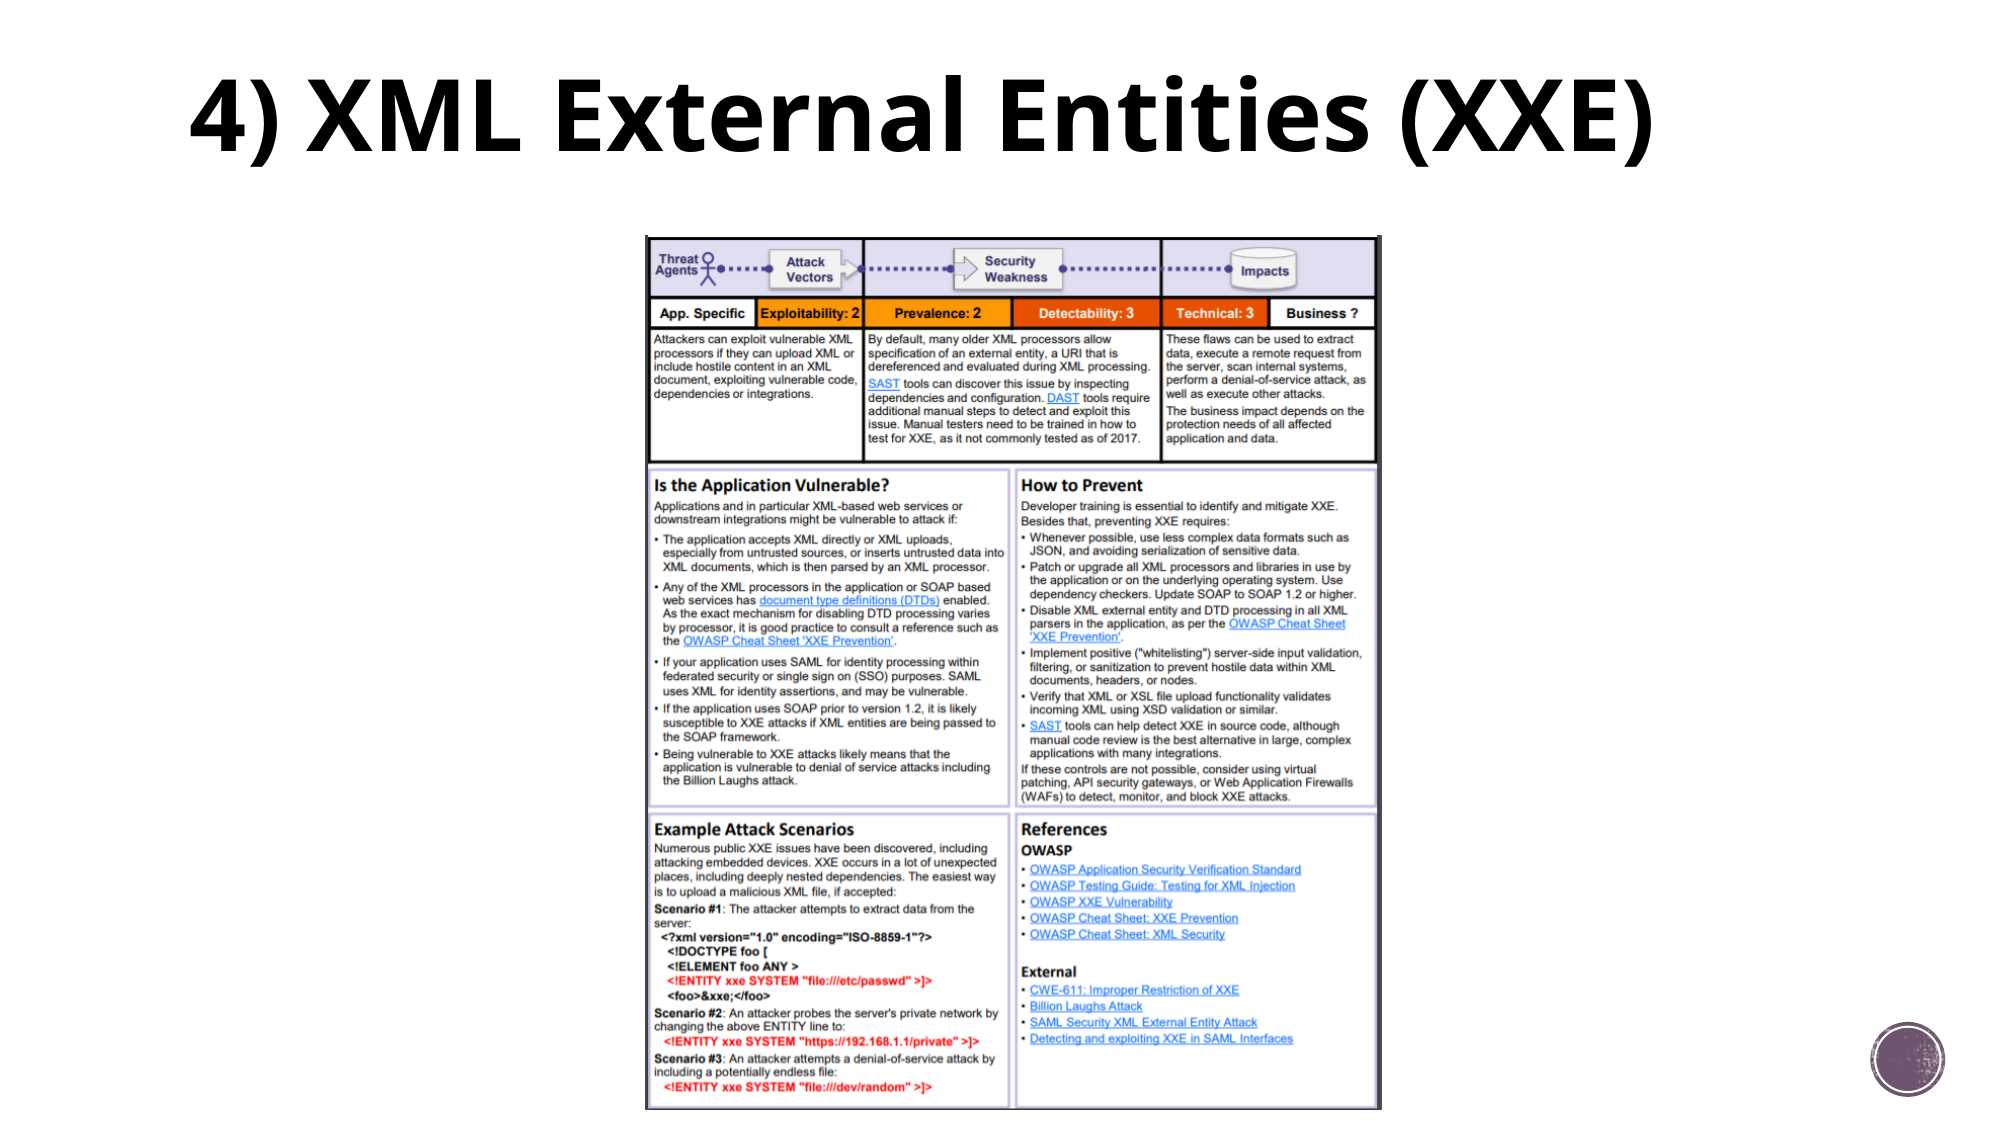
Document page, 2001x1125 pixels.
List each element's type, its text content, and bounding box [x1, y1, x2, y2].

title 4) XML External Entities (XXE) [174, 30, 1825, 220]
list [649, 239, 1379, 1107]
